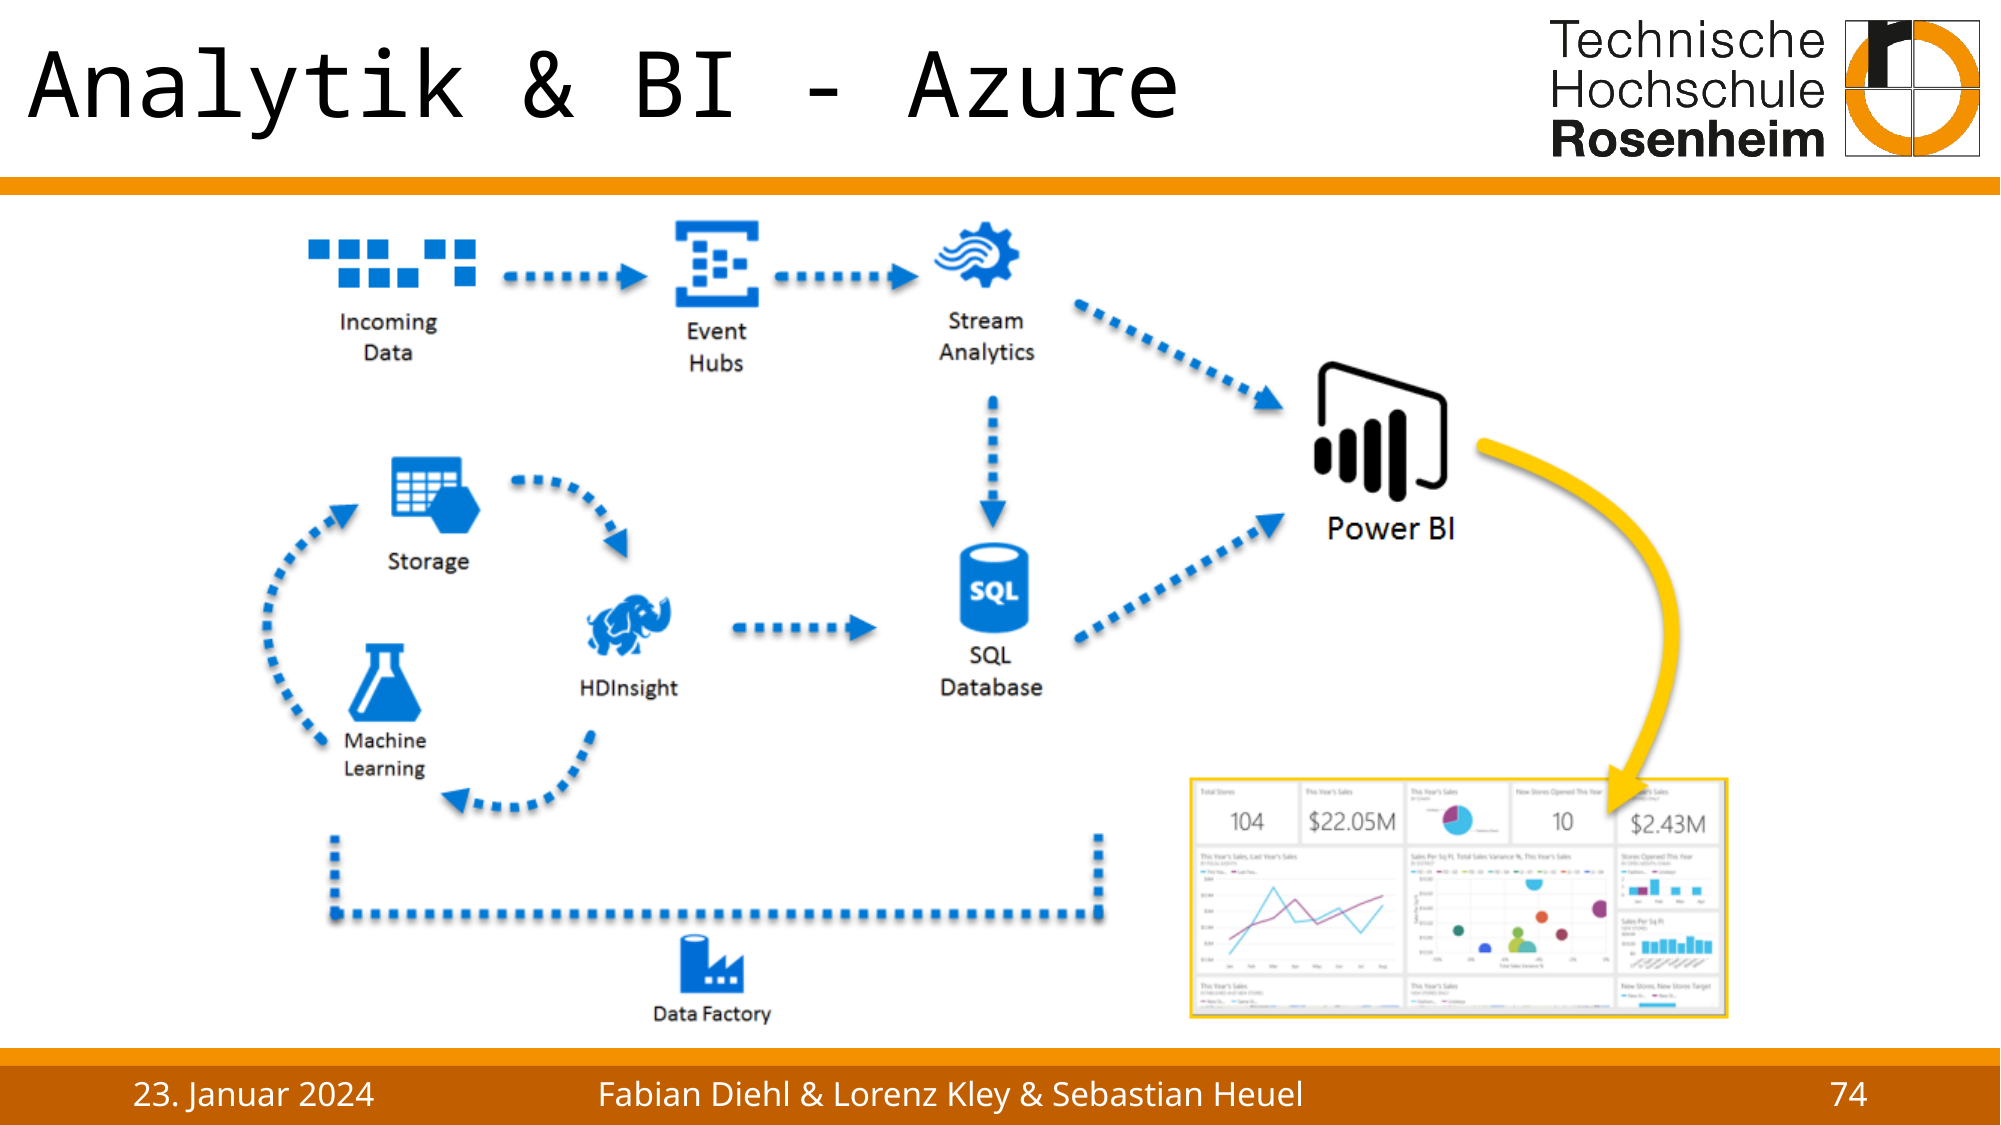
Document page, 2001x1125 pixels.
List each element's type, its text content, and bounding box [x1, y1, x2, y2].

slide_number 74 [1814, 1065, 1907, 1125]
picture [247, 199, 1753, 1046]
picture [1550, 20, 1980, 157]
title Analytik & BI - Azure [11, 11, 1526, 166]
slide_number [118, 1065, 569, 1125]
footer Fabian Diehl & Lorenz Kley & Sebastian Heuel [582, 1065, 1385, 1125]
